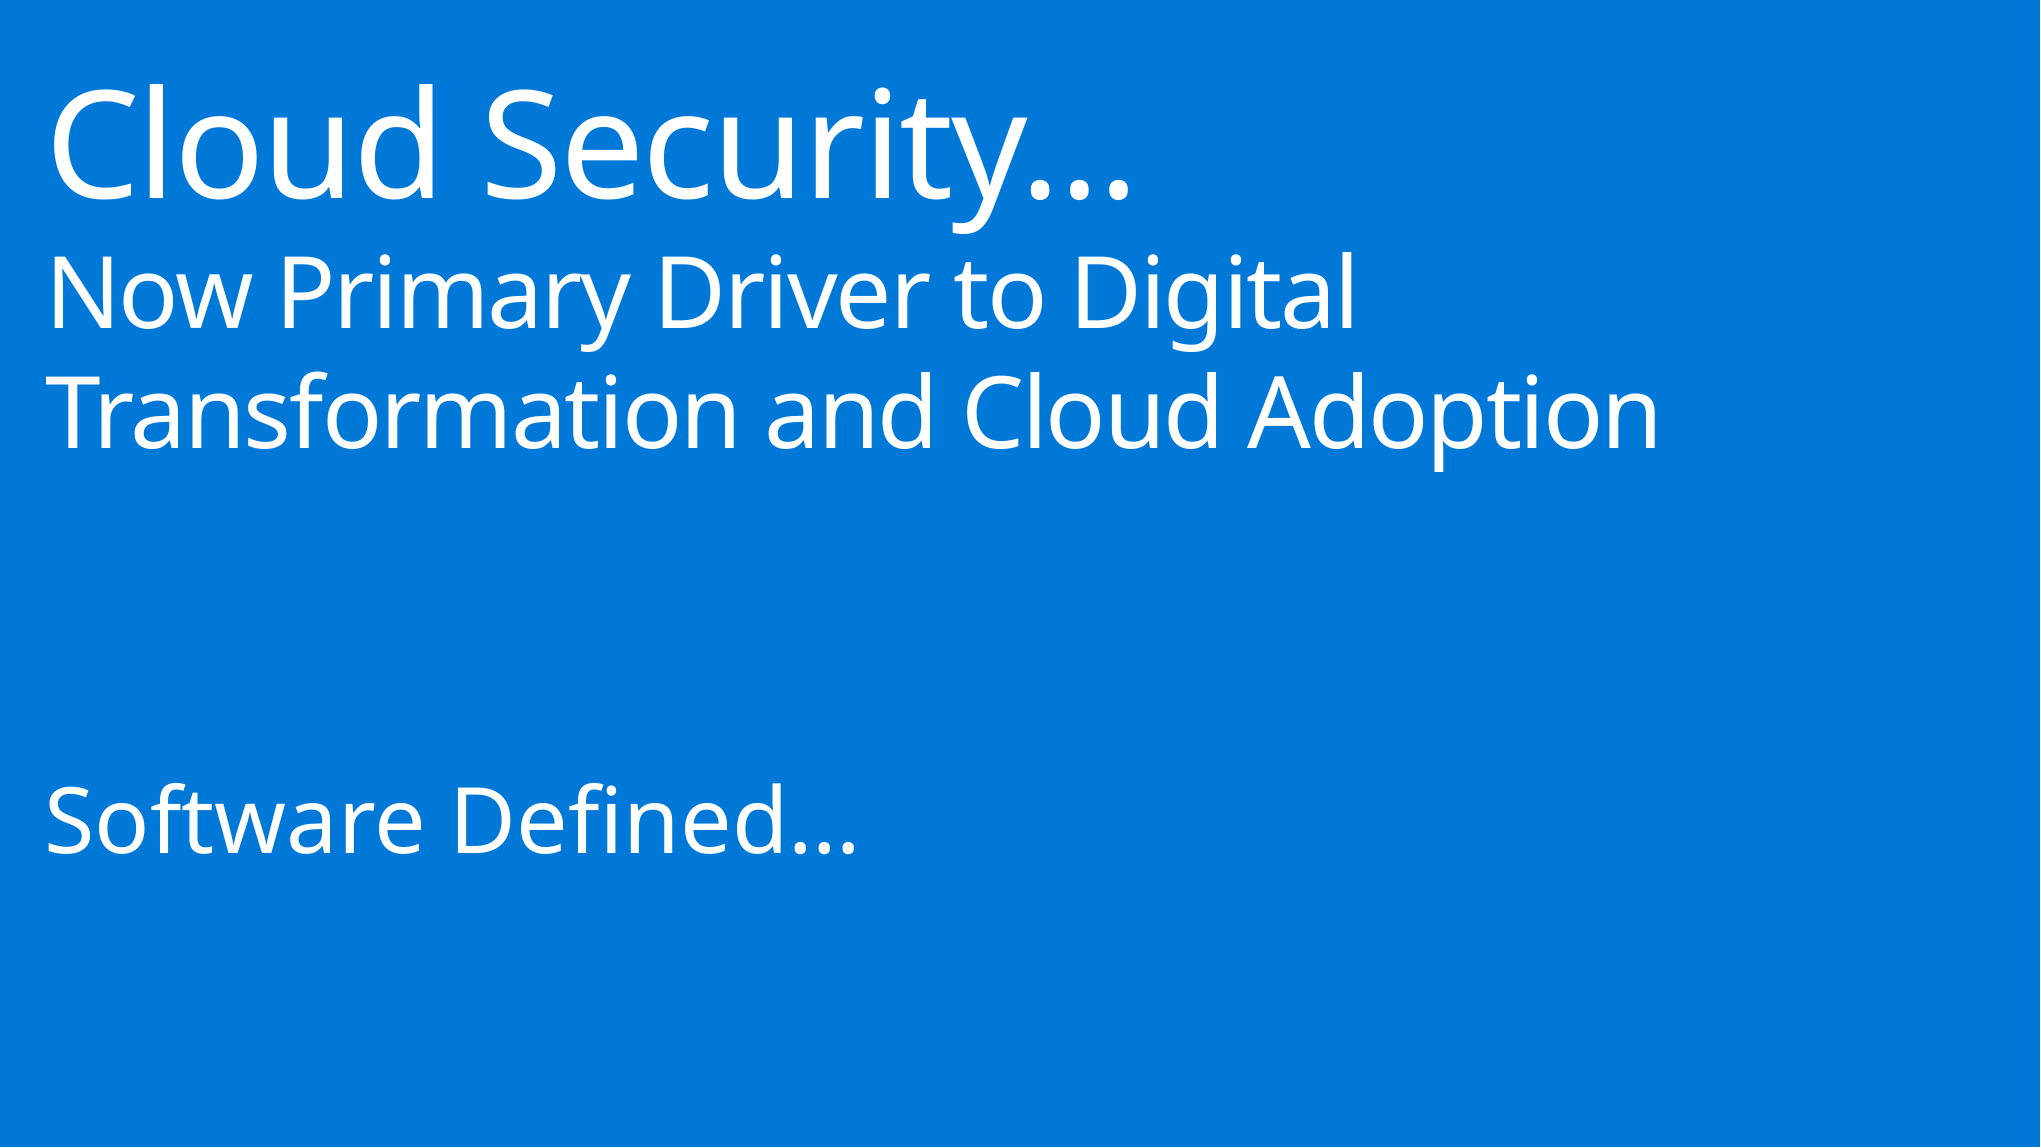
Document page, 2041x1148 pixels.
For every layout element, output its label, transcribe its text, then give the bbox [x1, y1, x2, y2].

title Cloud Security… Now Primary Driver to Digital Transformation and Cloud Adoption [45, 48, 1996, 199]
list Software Defined… [44, 774, 1996, 890]
